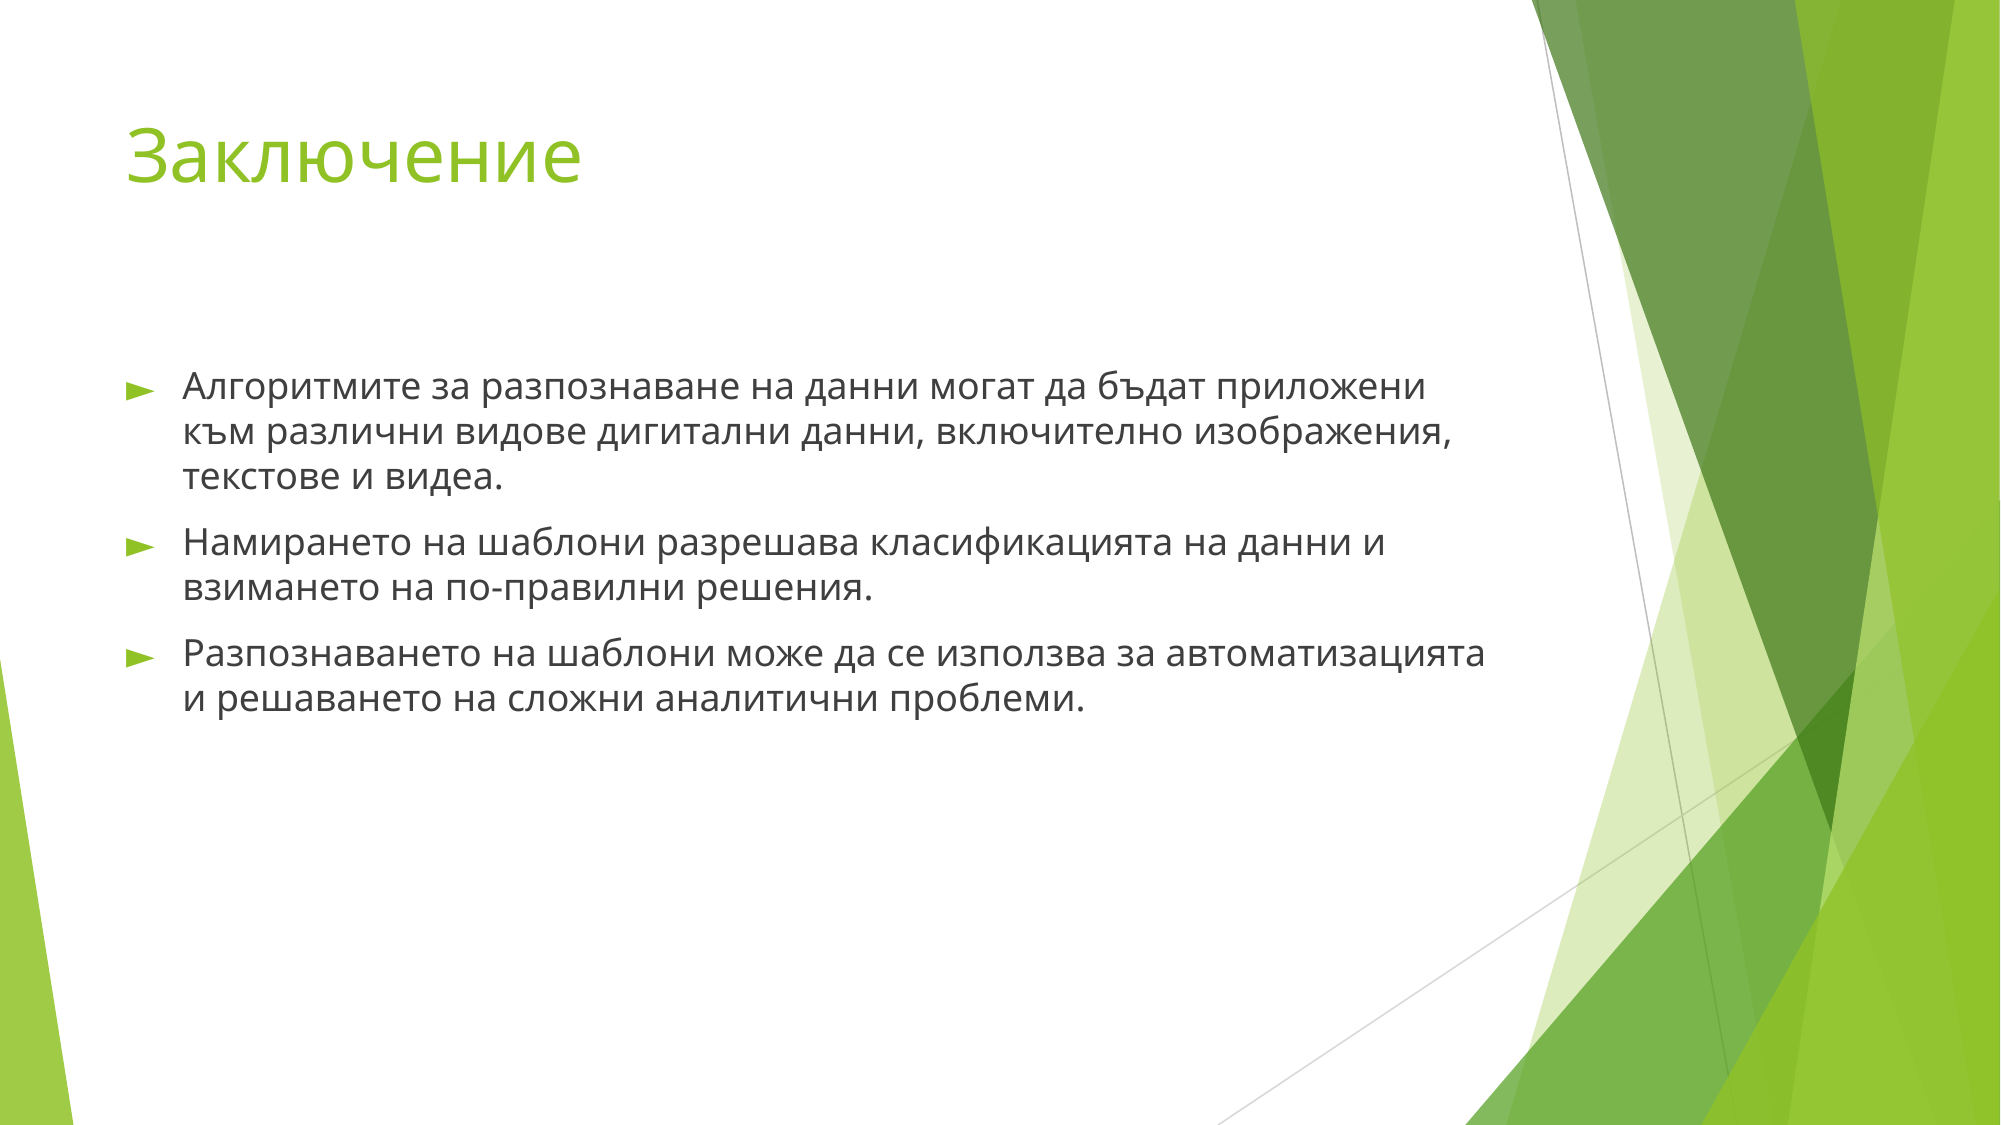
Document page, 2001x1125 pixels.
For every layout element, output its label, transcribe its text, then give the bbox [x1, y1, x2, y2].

list Алгоритмите за разпознаване на данни могат да бъдат приложени към различни видове дигитални данни, включително изображения, текстове и видеа. Намирането на шаблони разрешава класификацията на данни и взимането на по-правилни решения. Разпознаването на шаблони може да се използва за автоматизацията и решаването на сложни аналитични проблеми. [111, 354, 1522, 992]
title Заключение [111, 99, 1522, 317]
